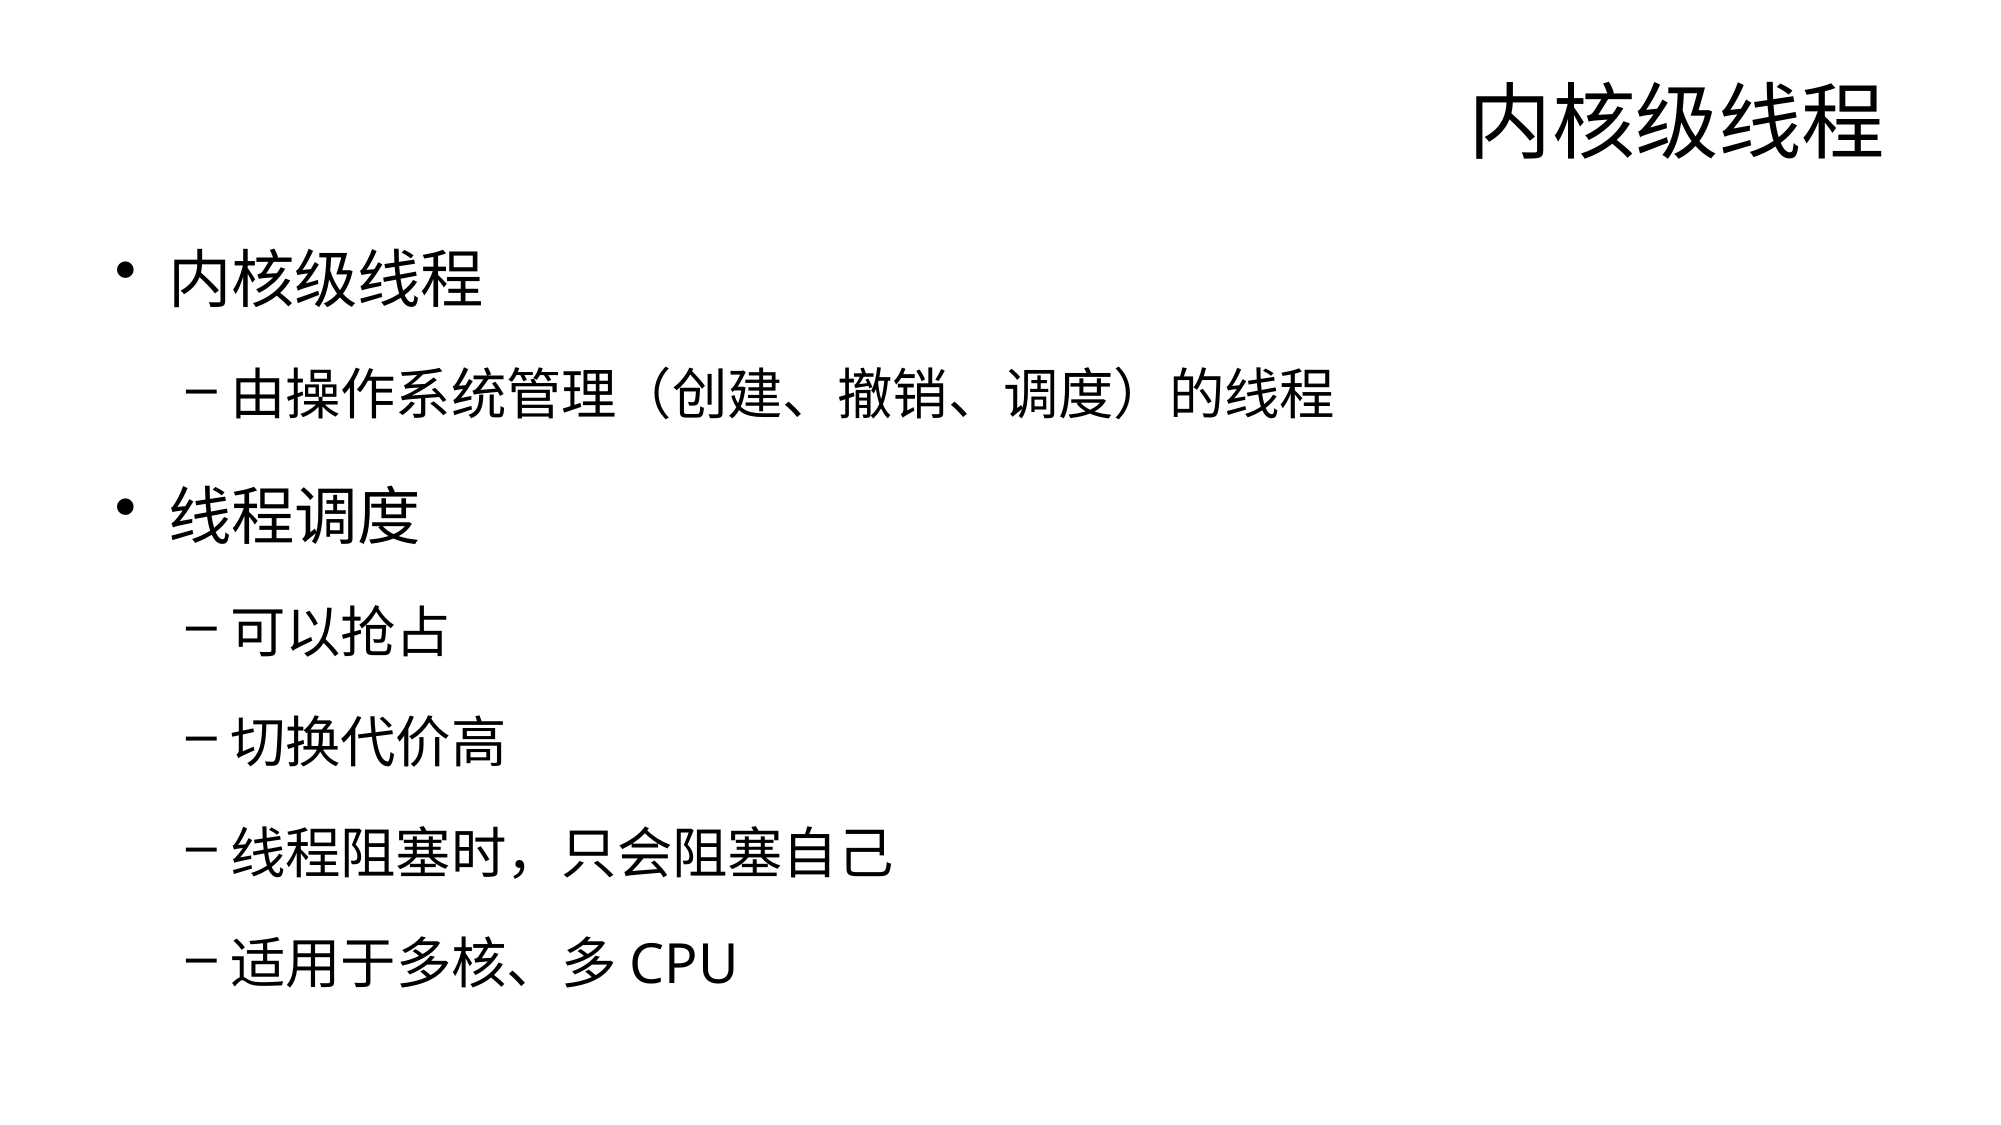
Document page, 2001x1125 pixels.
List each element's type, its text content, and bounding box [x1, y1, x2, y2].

title 内核级线程 [99, 44, 1901, 193]
list 内核级线程 由操作系统管理（创建、撤销、调度）的线程 线程调度 可以抢占 切换代价高 线程阻塞时，只会阻塞自己 适用于多核、多CPU [99, 193, 1901, 1006]
